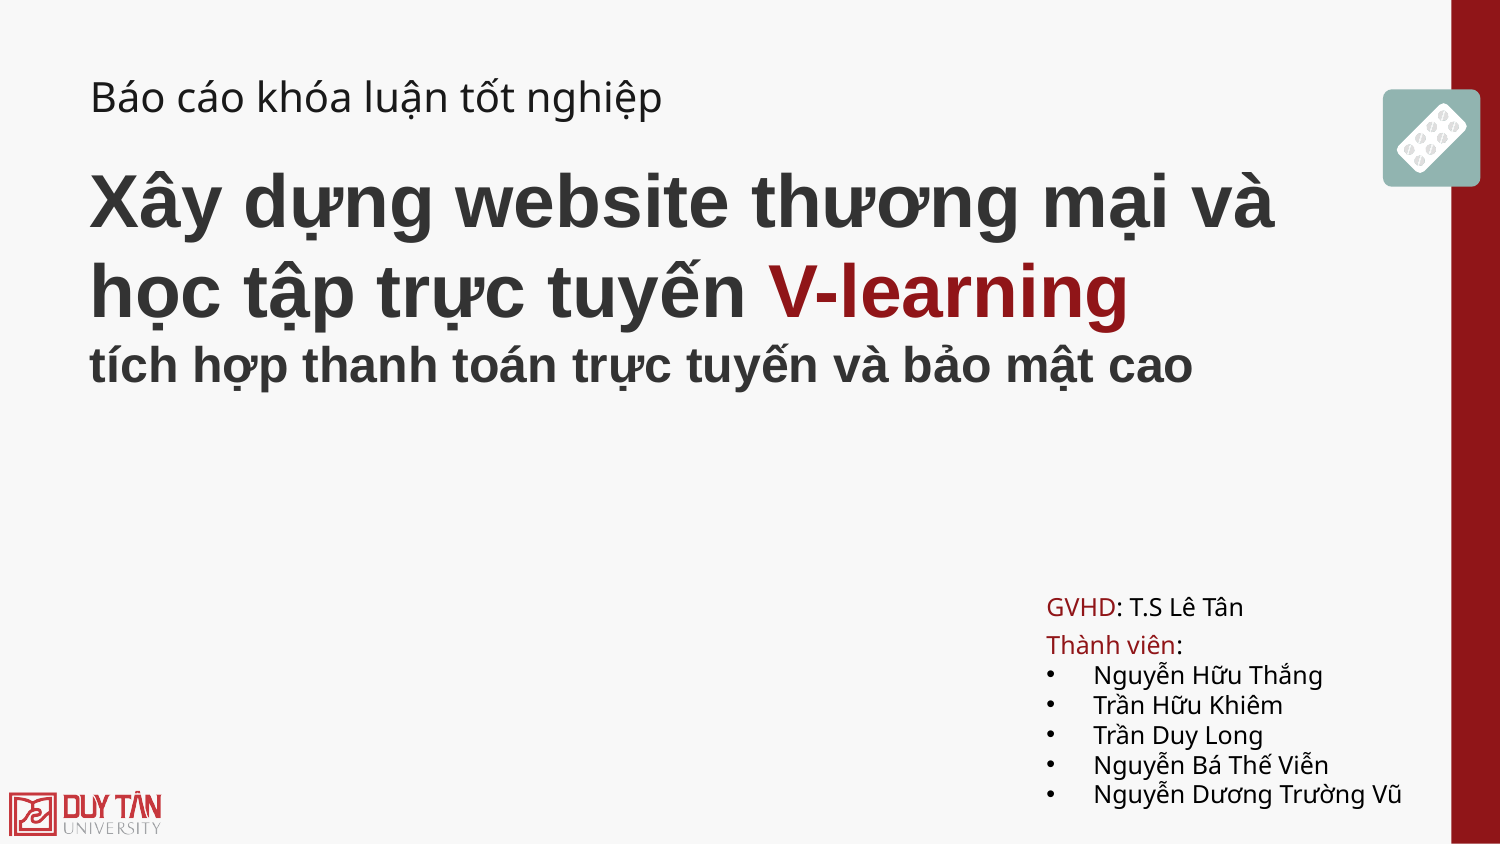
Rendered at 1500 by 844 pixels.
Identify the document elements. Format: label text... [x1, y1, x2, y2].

text_box GVHD: T.S Lê Tân [1031, 576, 1405, 621]
text_box Báo cáo khóa luận tốt nghiệp [51, 48, 886, 130]
text_box Xây dựng website thương mại và học tập trực tuyến V-learning tích hợp thanh toán trực tuyến và bảo mật cao [74, 146, 1406, 408]
text_box Thành viên: Nguyễn Hữu Thắng Trần Hữu Khiêm Trần Duy Long Nguyễn Bá Thế Viễn Nguyễn Dương Trường Vũ [1031, 621, 1500, 844]
picture [0, 736, 201, 844]
